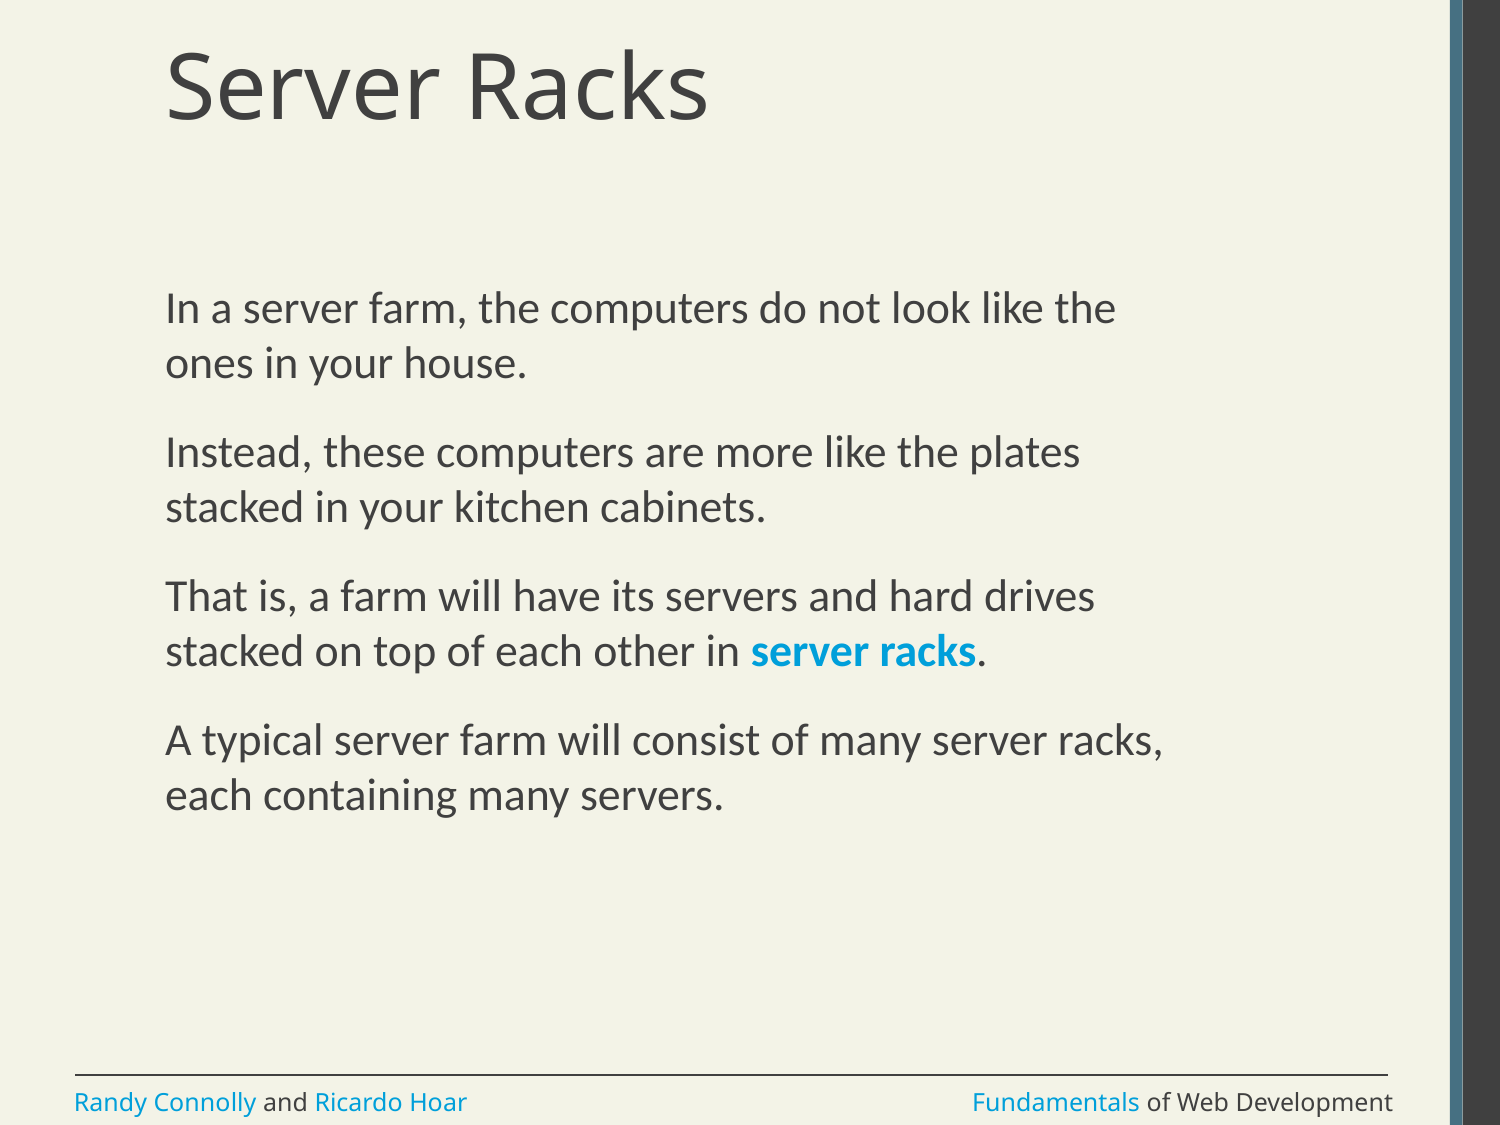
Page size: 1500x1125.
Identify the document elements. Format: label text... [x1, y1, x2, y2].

list In a server farm, the computers do not look like the ones in your house. Instead, these computers are more like the plates stacked in your kitchen cabinets. That is, a farm will have its servers and hard drives stacked on top of each other in server racks. A typical server farm will consist of many server racks, each containing many servers. [150, 270, 1200, 1013]
title Server Racks [150, 20, 1425, 188]
